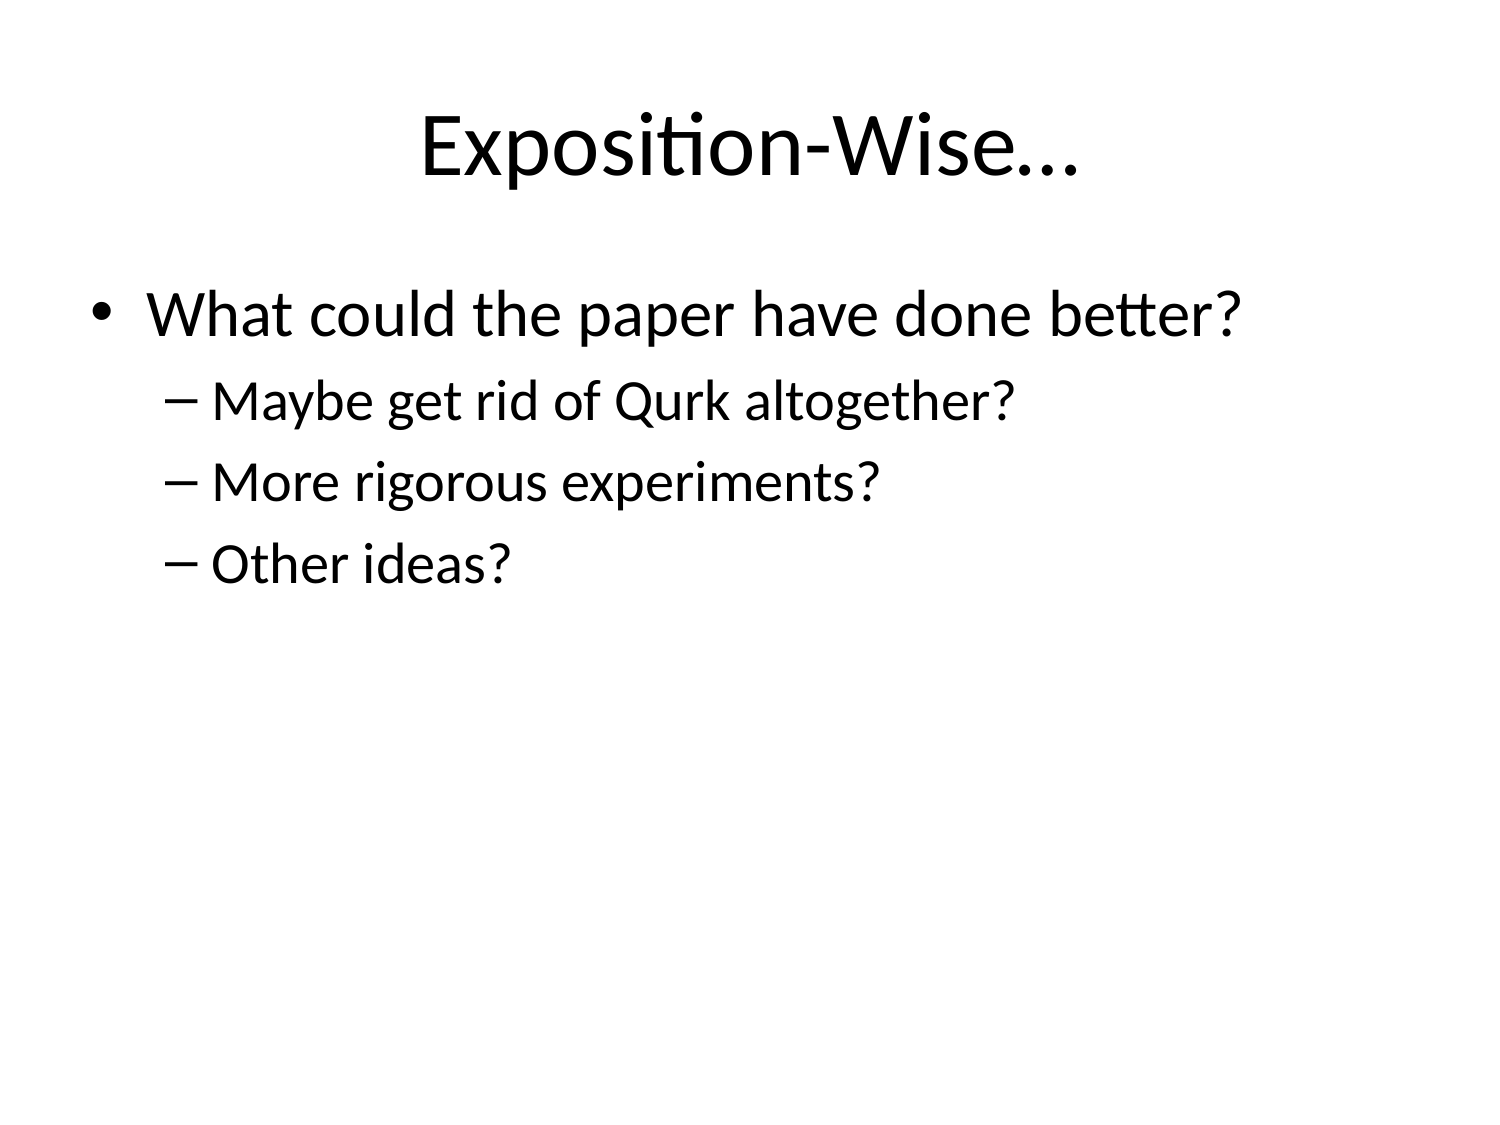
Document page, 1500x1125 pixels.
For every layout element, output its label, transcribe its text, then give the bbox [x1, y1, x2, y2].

title Exposition-Wise… [75, 45, 1425, 233]
list What could the paper have done better? Maybe get rid of Qurk altogether? More rigorous experiments? Other ideas? [75, 262, 1425, 1005]
